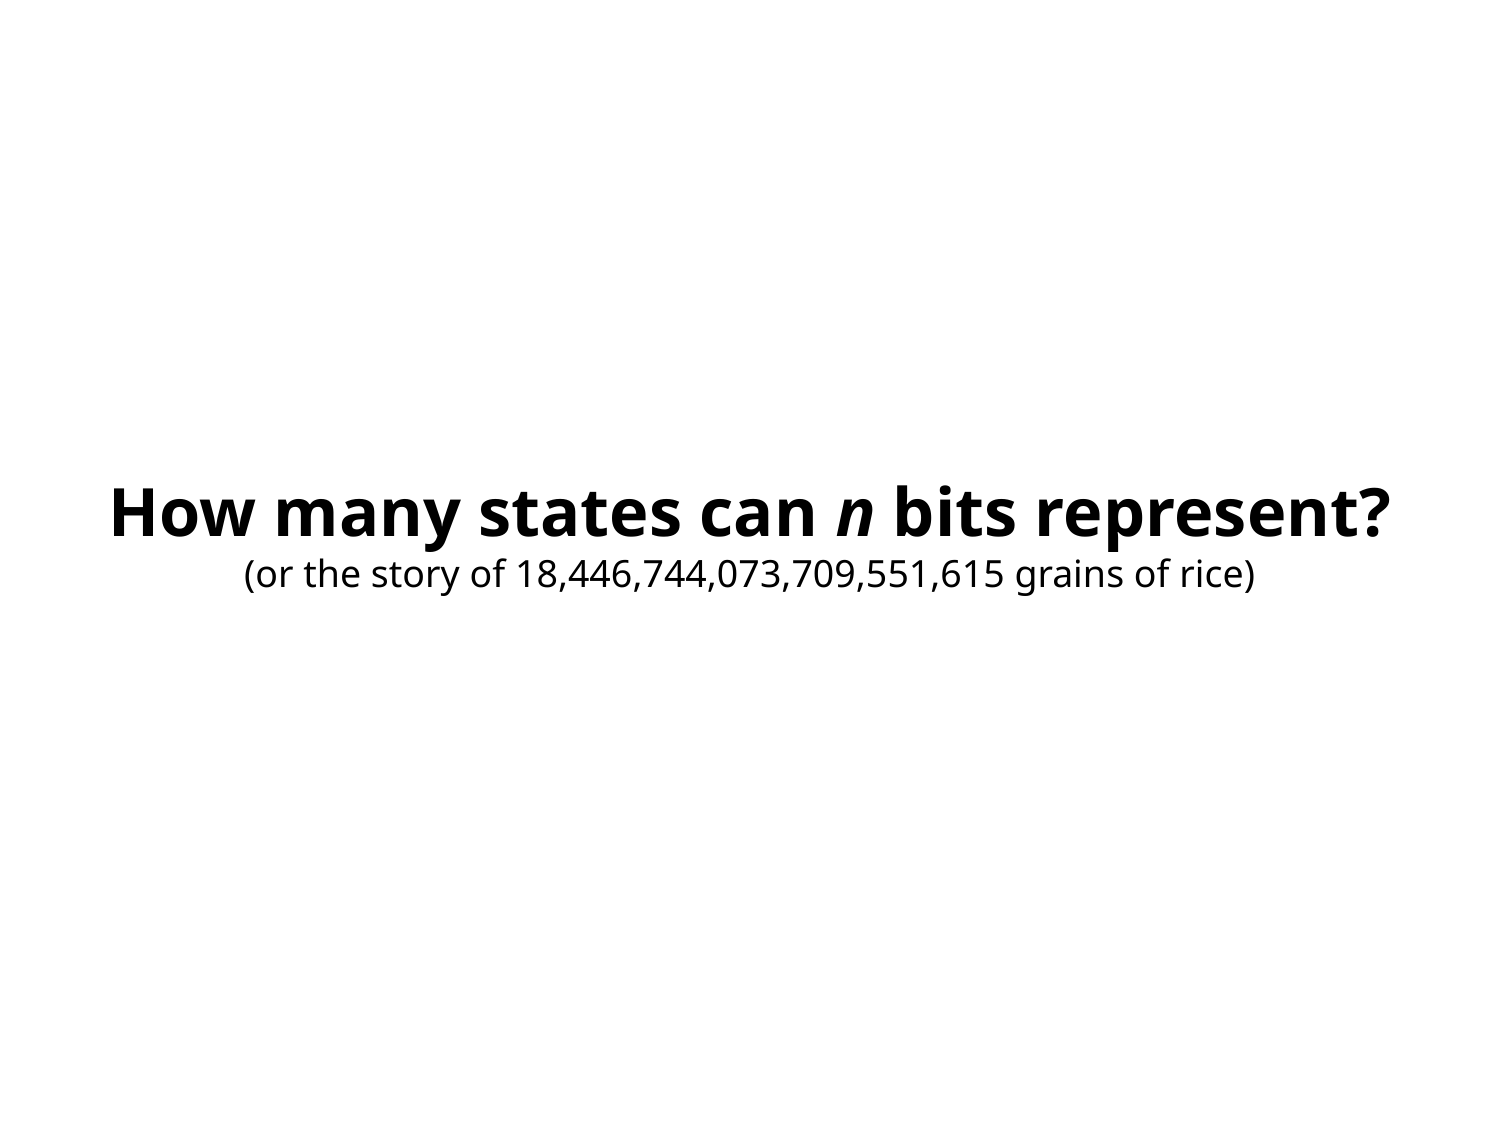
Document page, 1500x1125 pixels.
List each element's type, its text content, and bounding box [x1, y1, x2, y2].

text_box How many states can n bits represent? (or the story of 18,446,744,073,709,551,615 grains of rice) [24, 462, 1475, 603]
